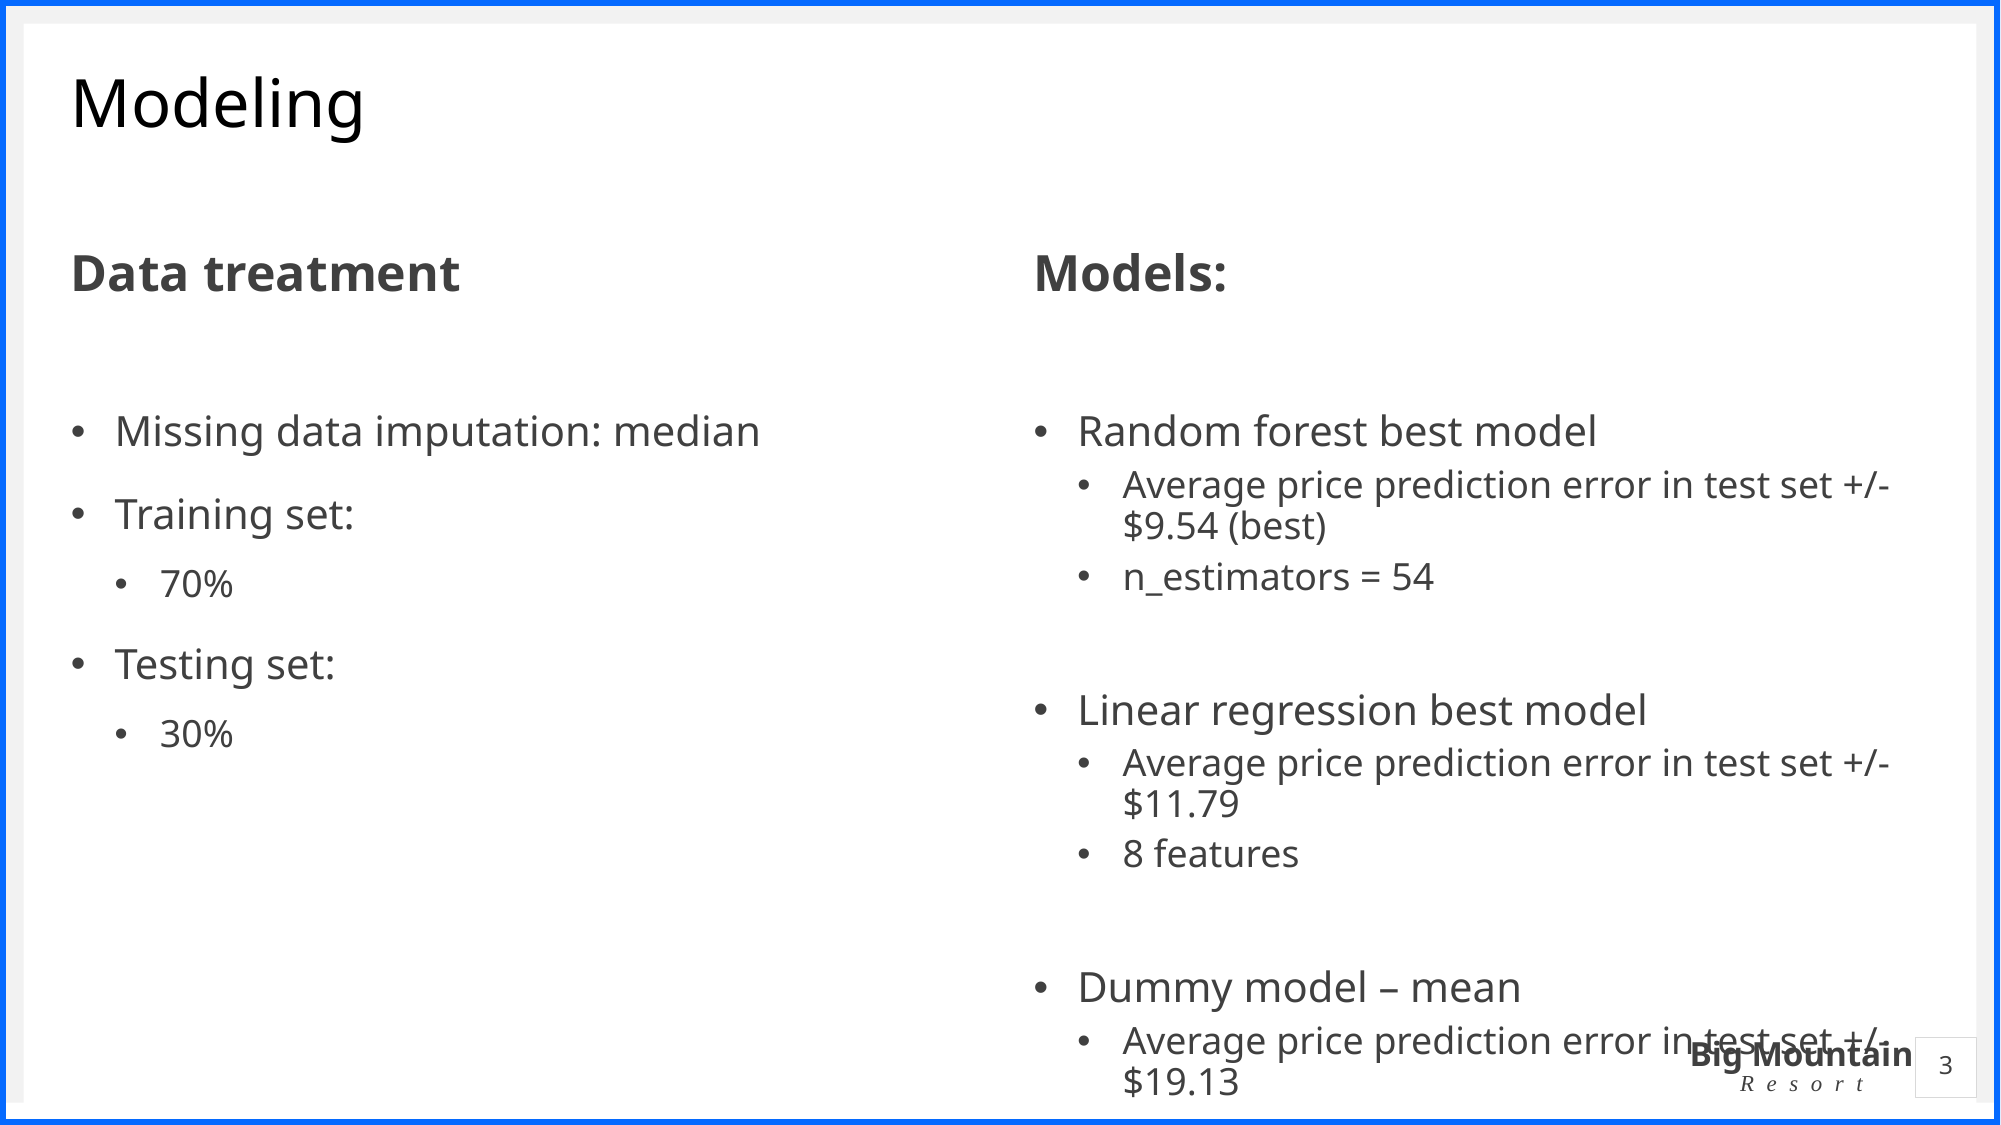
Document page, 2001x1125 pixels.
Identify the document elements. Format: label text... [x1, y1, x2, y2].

list Random forest best model Average price prediction error in test set +/- $9.54 (best) n_estimators = 54 Linear regression best model Average price prediction error in test set +/- $11.79 8 features Dummy model – mean Average price prediction error in test set +/- $19.13 [1033, 410, 1932, 1016]
slide_number 3 [1915, 1037, 1977, 1098]
list Data treatment [70, 248, 969, 384]
title Modeling [70, 70, 1932, 142]
list Models: [1033, 248, 1932, 384]
list Missing data imputation: median Training set: 70% Testing set: 30% [70, 410, 969, 1016]
